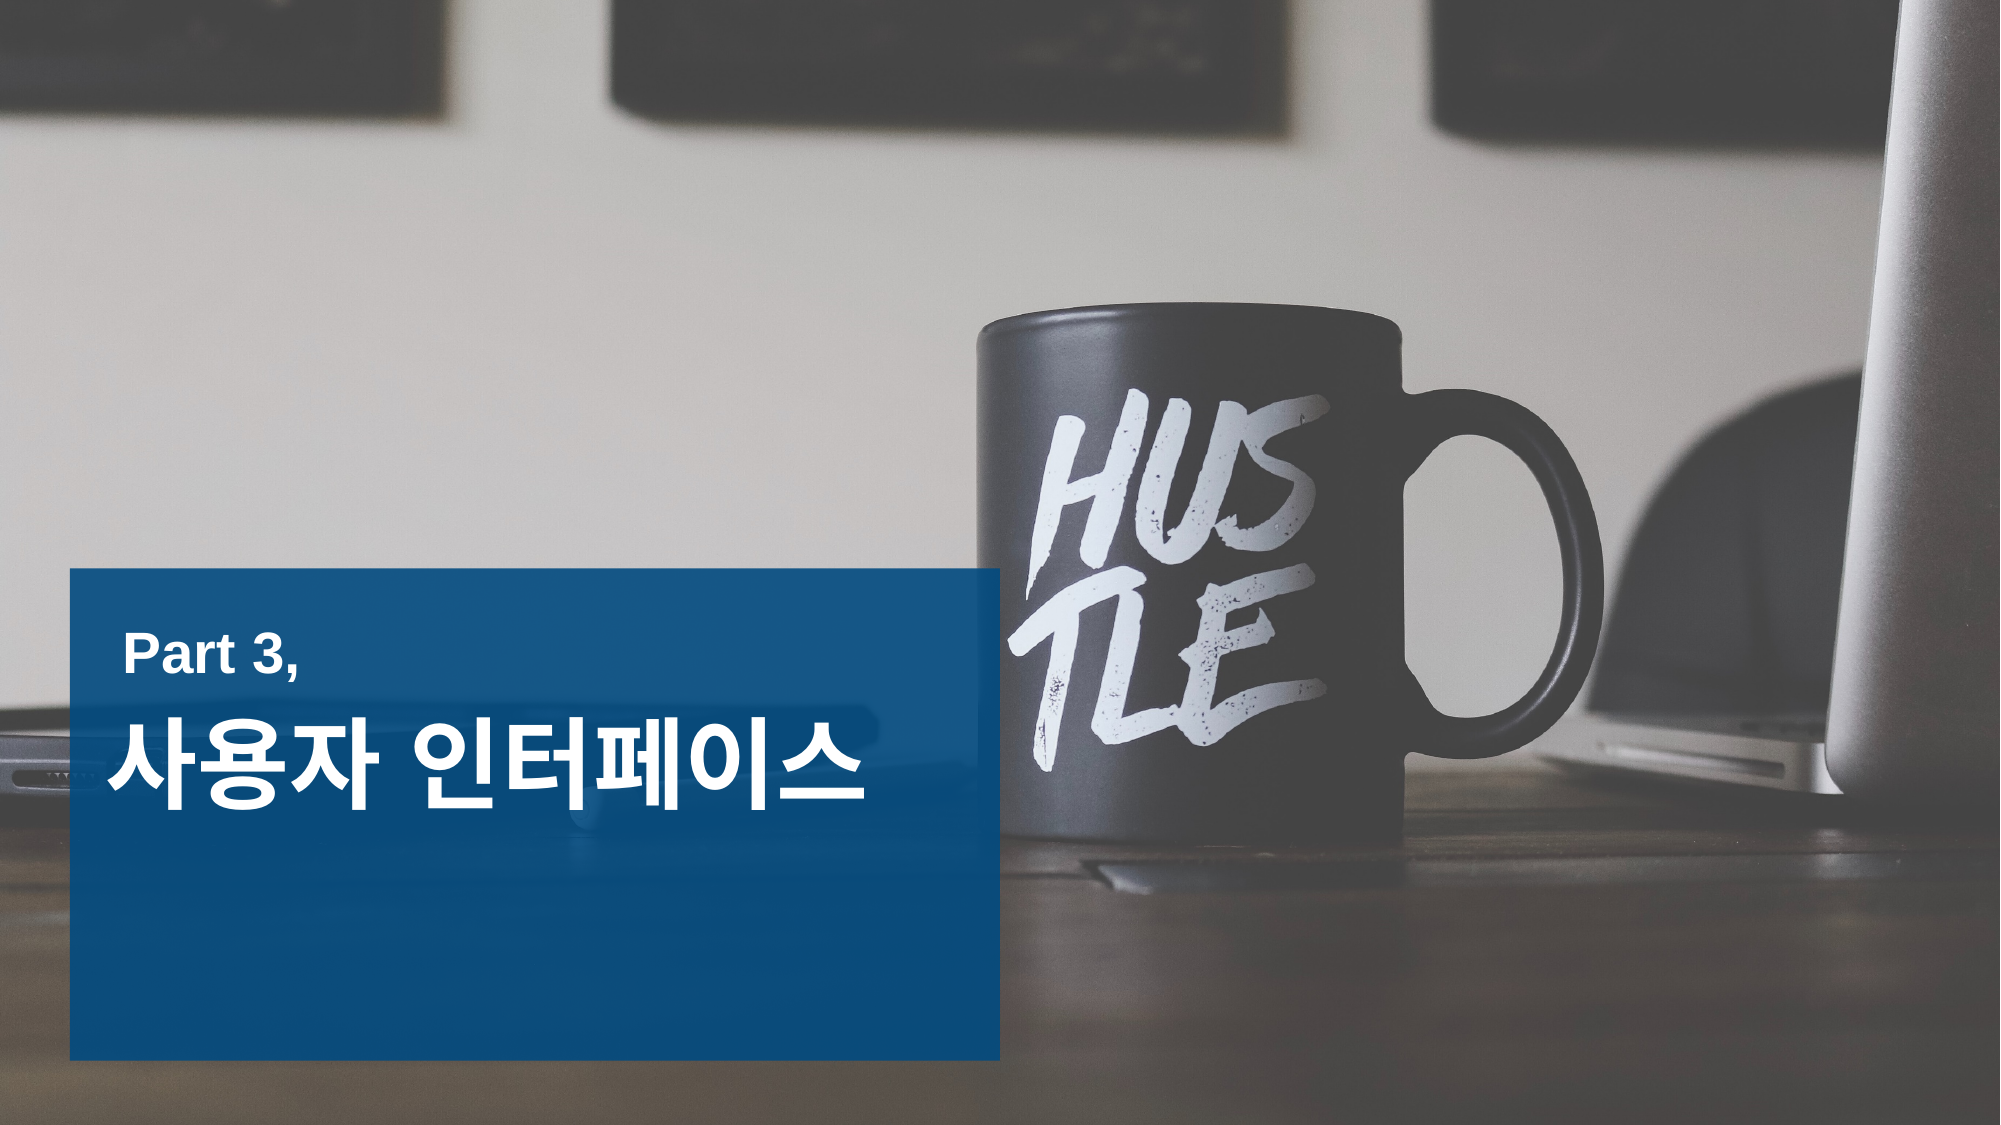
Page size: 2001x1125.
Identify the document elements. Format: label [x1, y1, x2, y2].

text_box [69, 568, 1001, 1061]
picture [0, 0, 2000, 1125]
